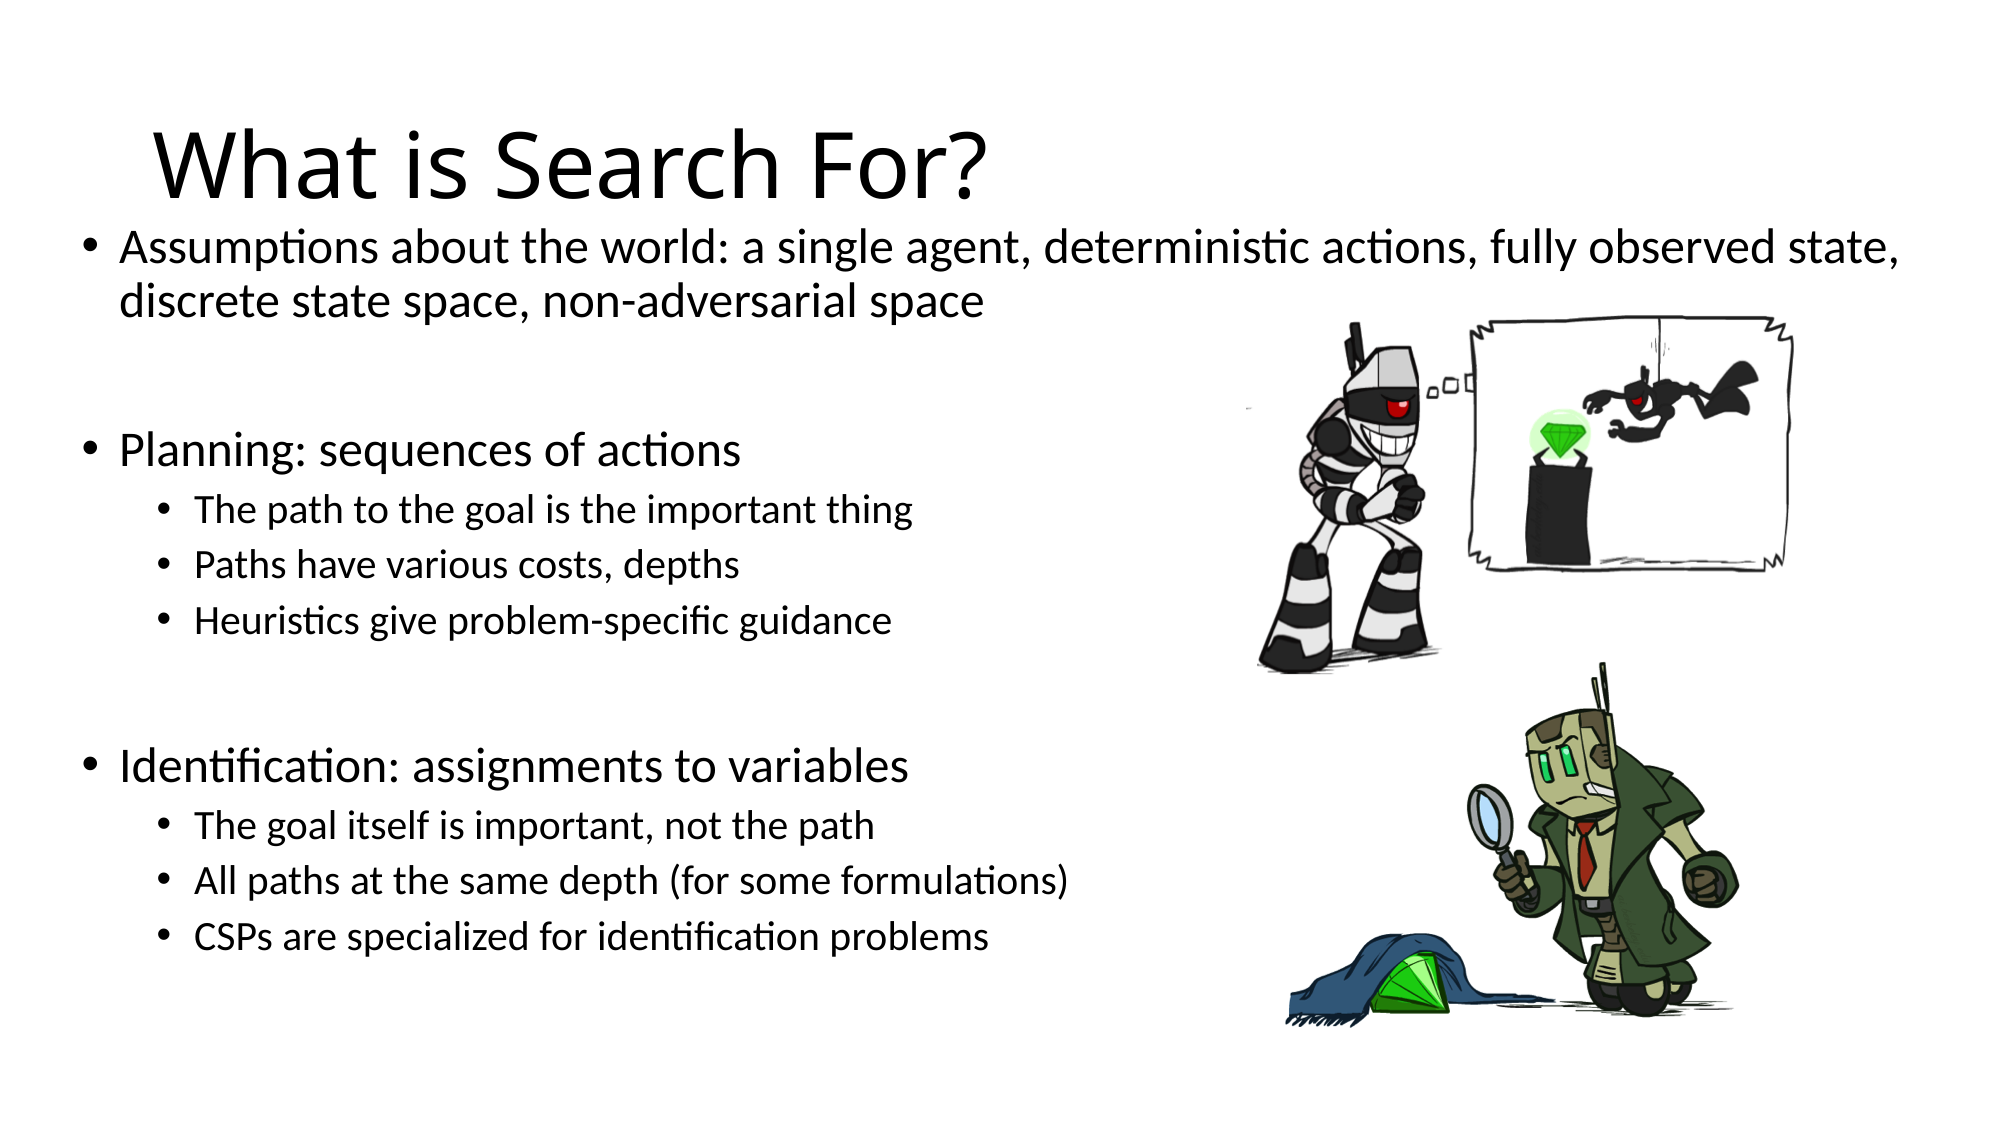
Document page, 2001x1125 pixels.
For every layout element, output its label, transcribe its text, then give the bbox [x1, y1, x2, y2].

title What is Search For? [137, 59, 1863, 212]
list Assumptions about the world: a single agent, deterministic actions, fully observed state, discrete state space, non-adversarial space Planning: sequences of actions The path to the goal is the important thing Paths have various costs, depths Heuristics give problem-specific guidance Identification: assignments to variables The goal itself is important, not the path All paths at the same depth (for some formulations) CSPs are specialized for identification problems [66, 212, 1934, 989]
picture [1250, 675, 1754, 1063]
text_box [1246, 308, 1800, 675]
